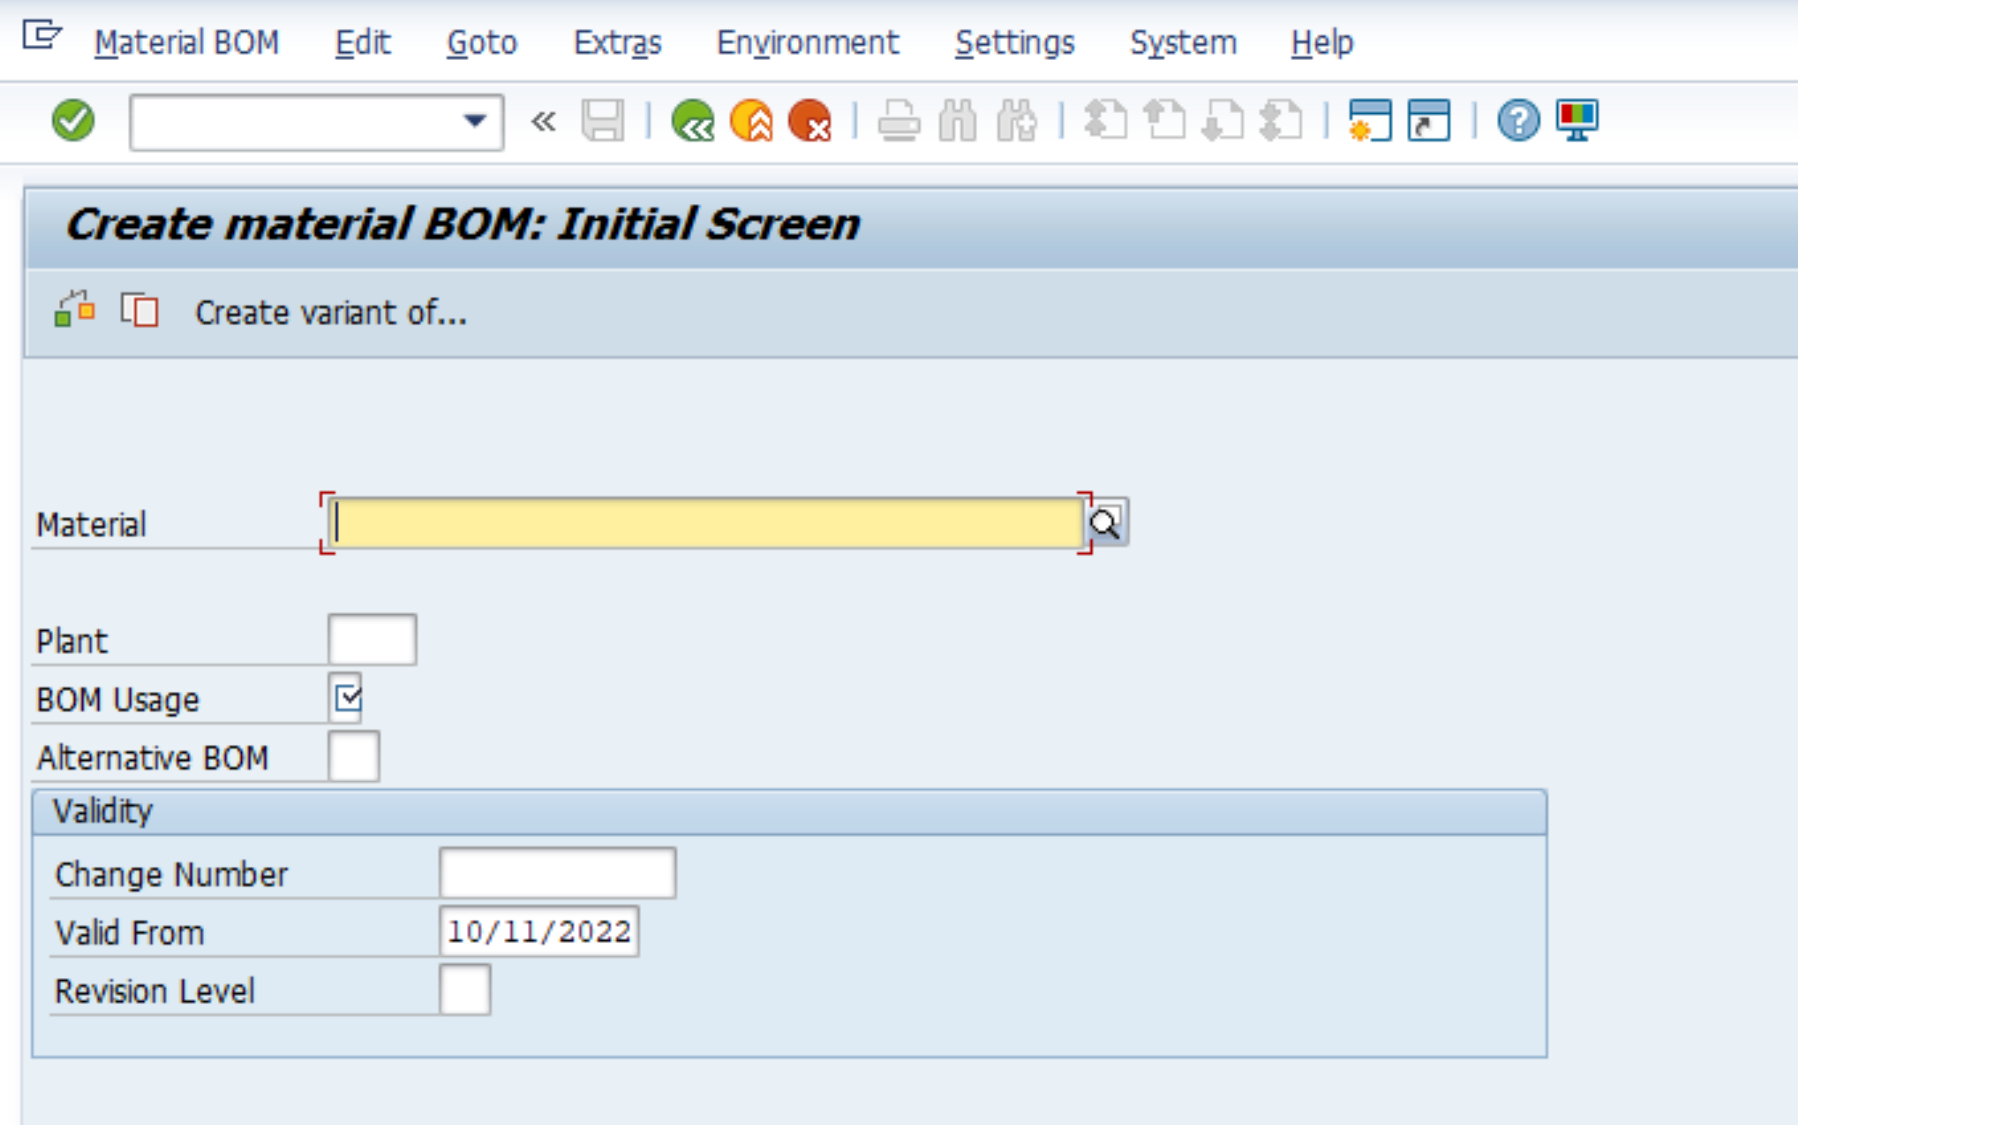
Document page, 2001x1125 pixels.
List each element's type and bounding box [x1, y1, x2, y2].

picture [0, 0, 1798, 1125]
